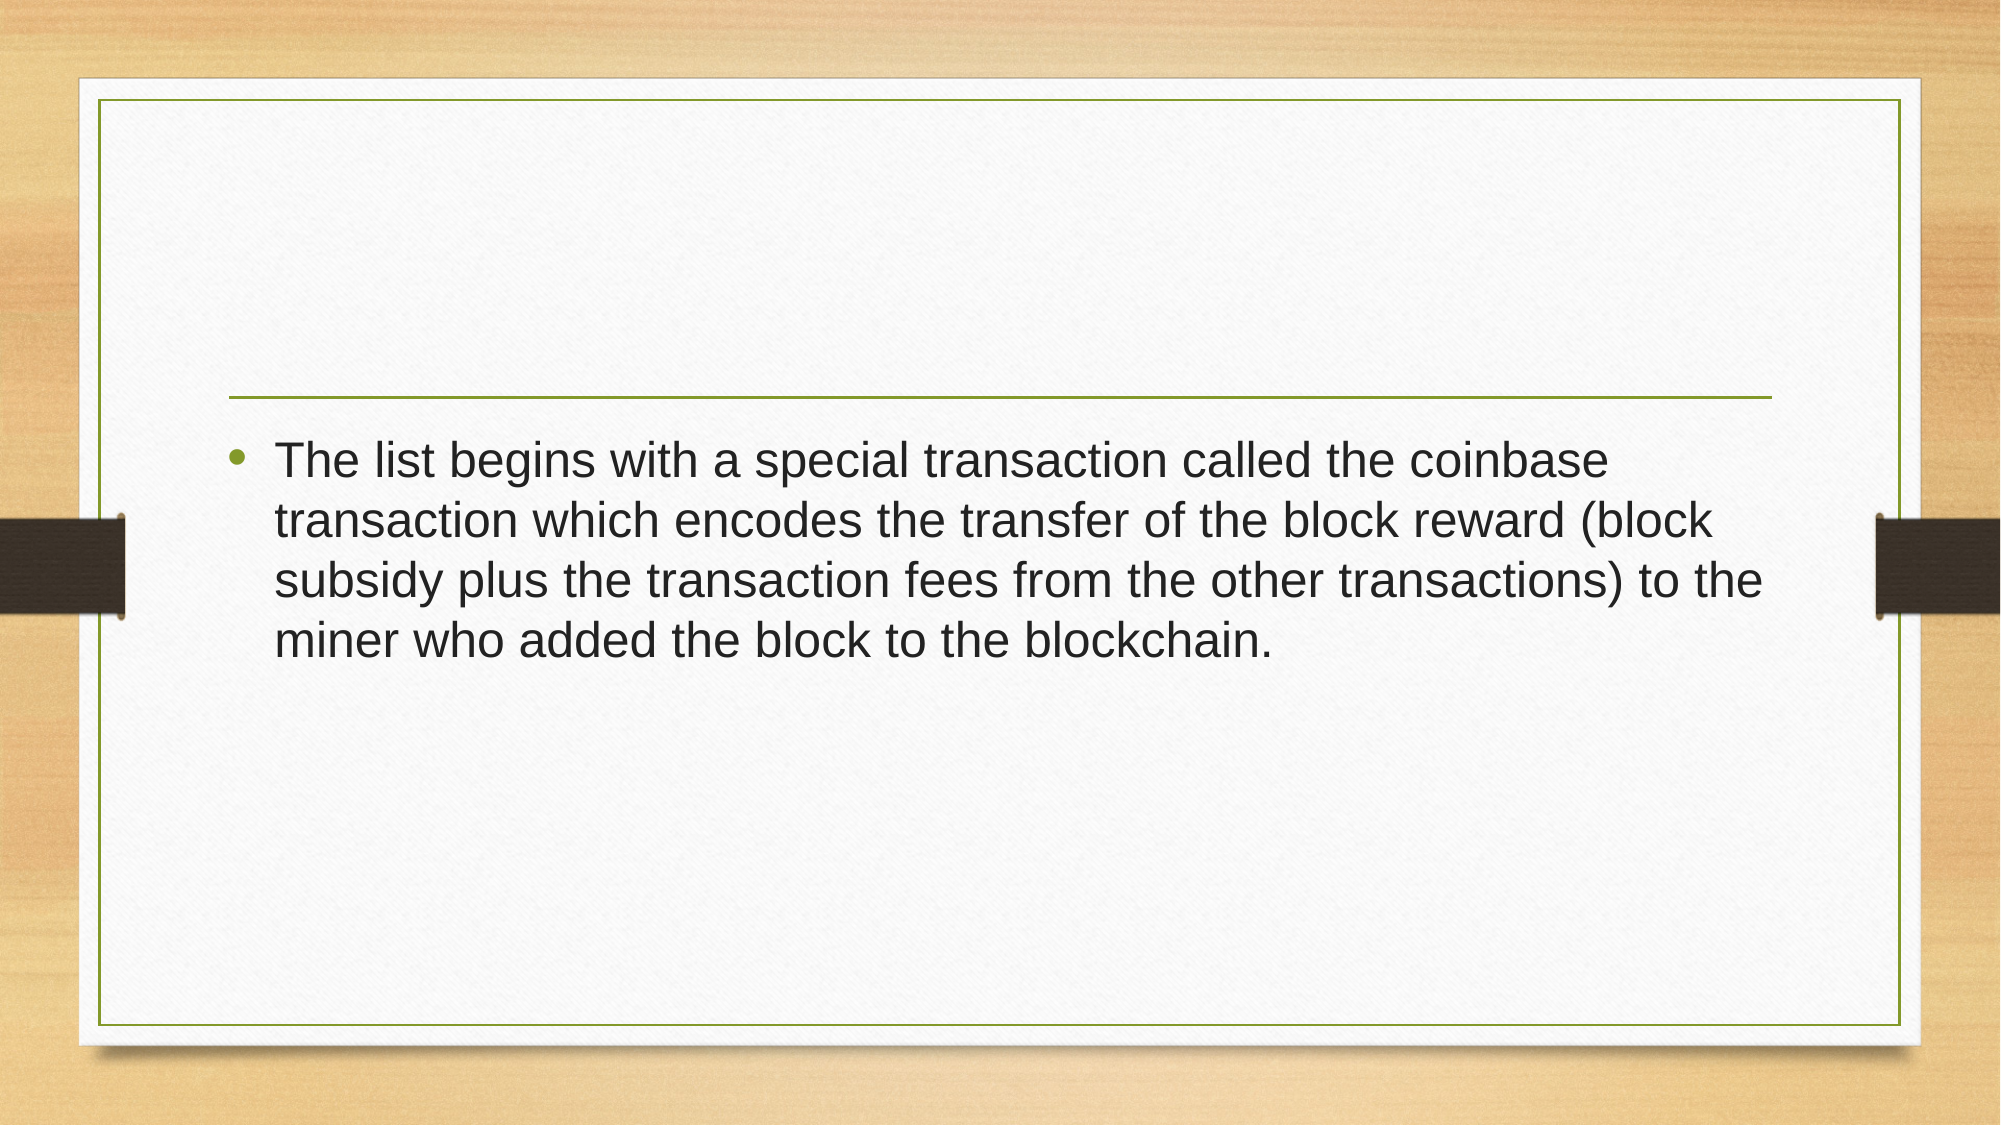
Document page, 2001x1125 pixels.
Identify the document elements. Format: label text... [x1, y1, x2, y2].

list The list begins with a special transaction called the coinbase transaction which encodes the transfer of the block reward (block subsidy plus the transaction fees from the other transactions) to the miner who added the block to the blockchain. [212, 419, 1788, 964]
picture [0, 0, 2001, 1125]
